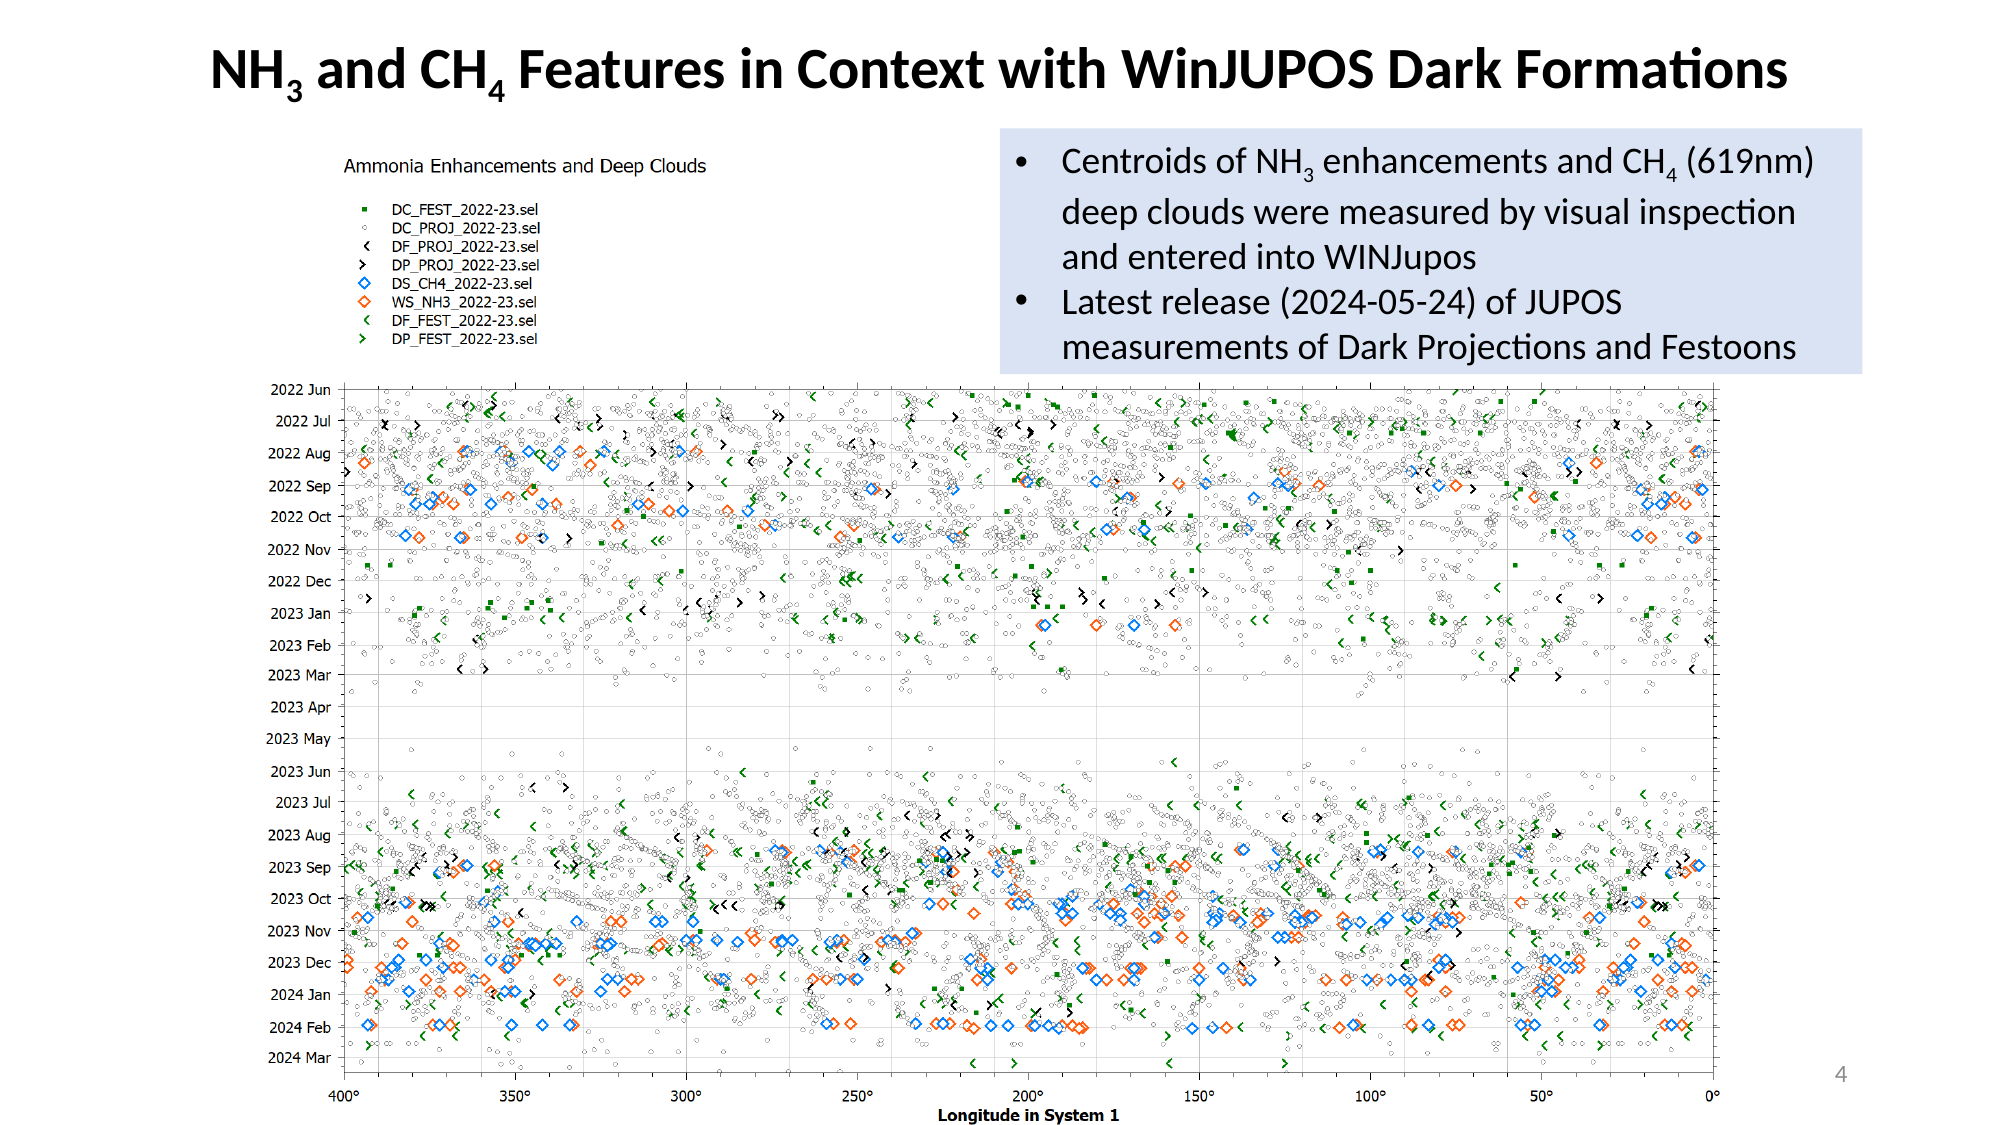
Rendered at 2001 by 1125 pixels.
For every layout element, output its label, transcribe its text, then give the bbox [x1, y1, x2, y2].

slide_number 4 [1750, 1042, 1863, 1103]
picture [249, 153, 1750, 1125]
text_box Centroids of NH3 enhancements and CH4 (619nm) deep clouds were measured by visual inspection and entered into WINJupos Latest release (2024-05-24) of JUPOS measurements of Dark Projections and Festoons [999, 128, 1863, 375]
text_box NH3 and CH4 Features in Context with WinJUPOS Dark Formations [74, 22, 1926, 117]
